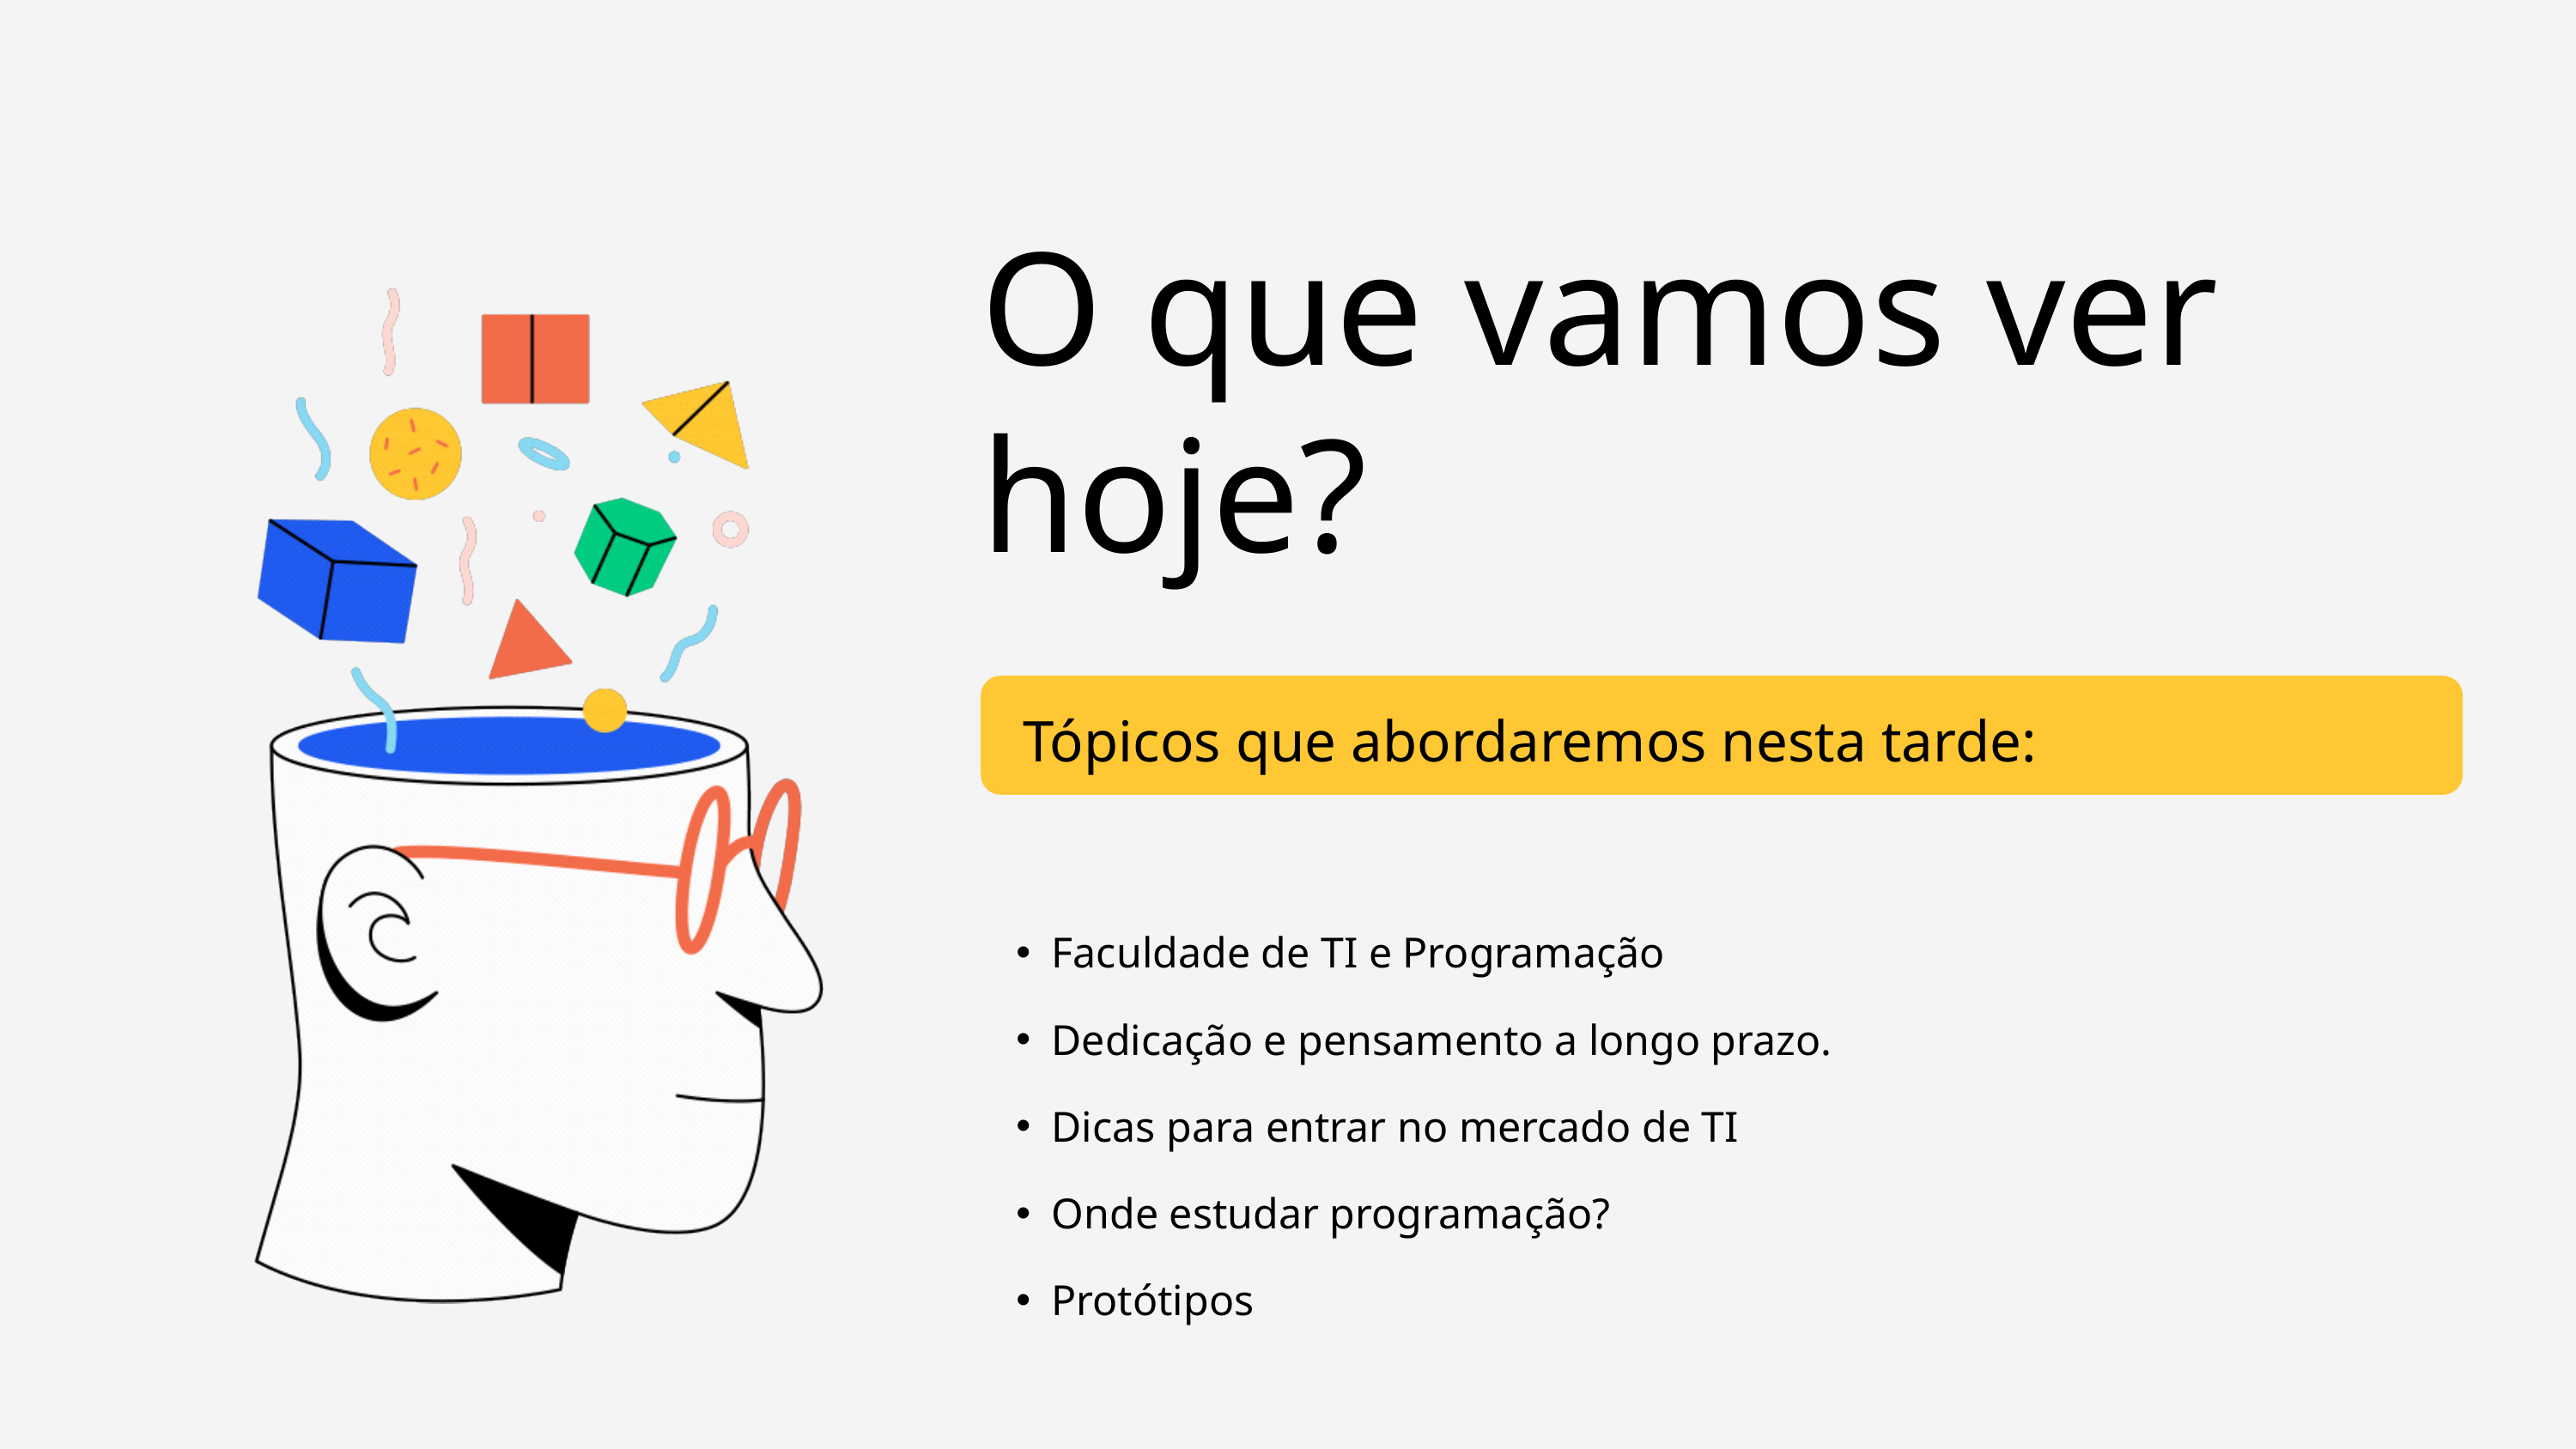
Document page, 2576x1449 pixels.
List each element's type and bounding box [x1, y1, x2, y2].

text_box [980, 209, 2482, 1304]
picture [144, 144, 853, 1304]
